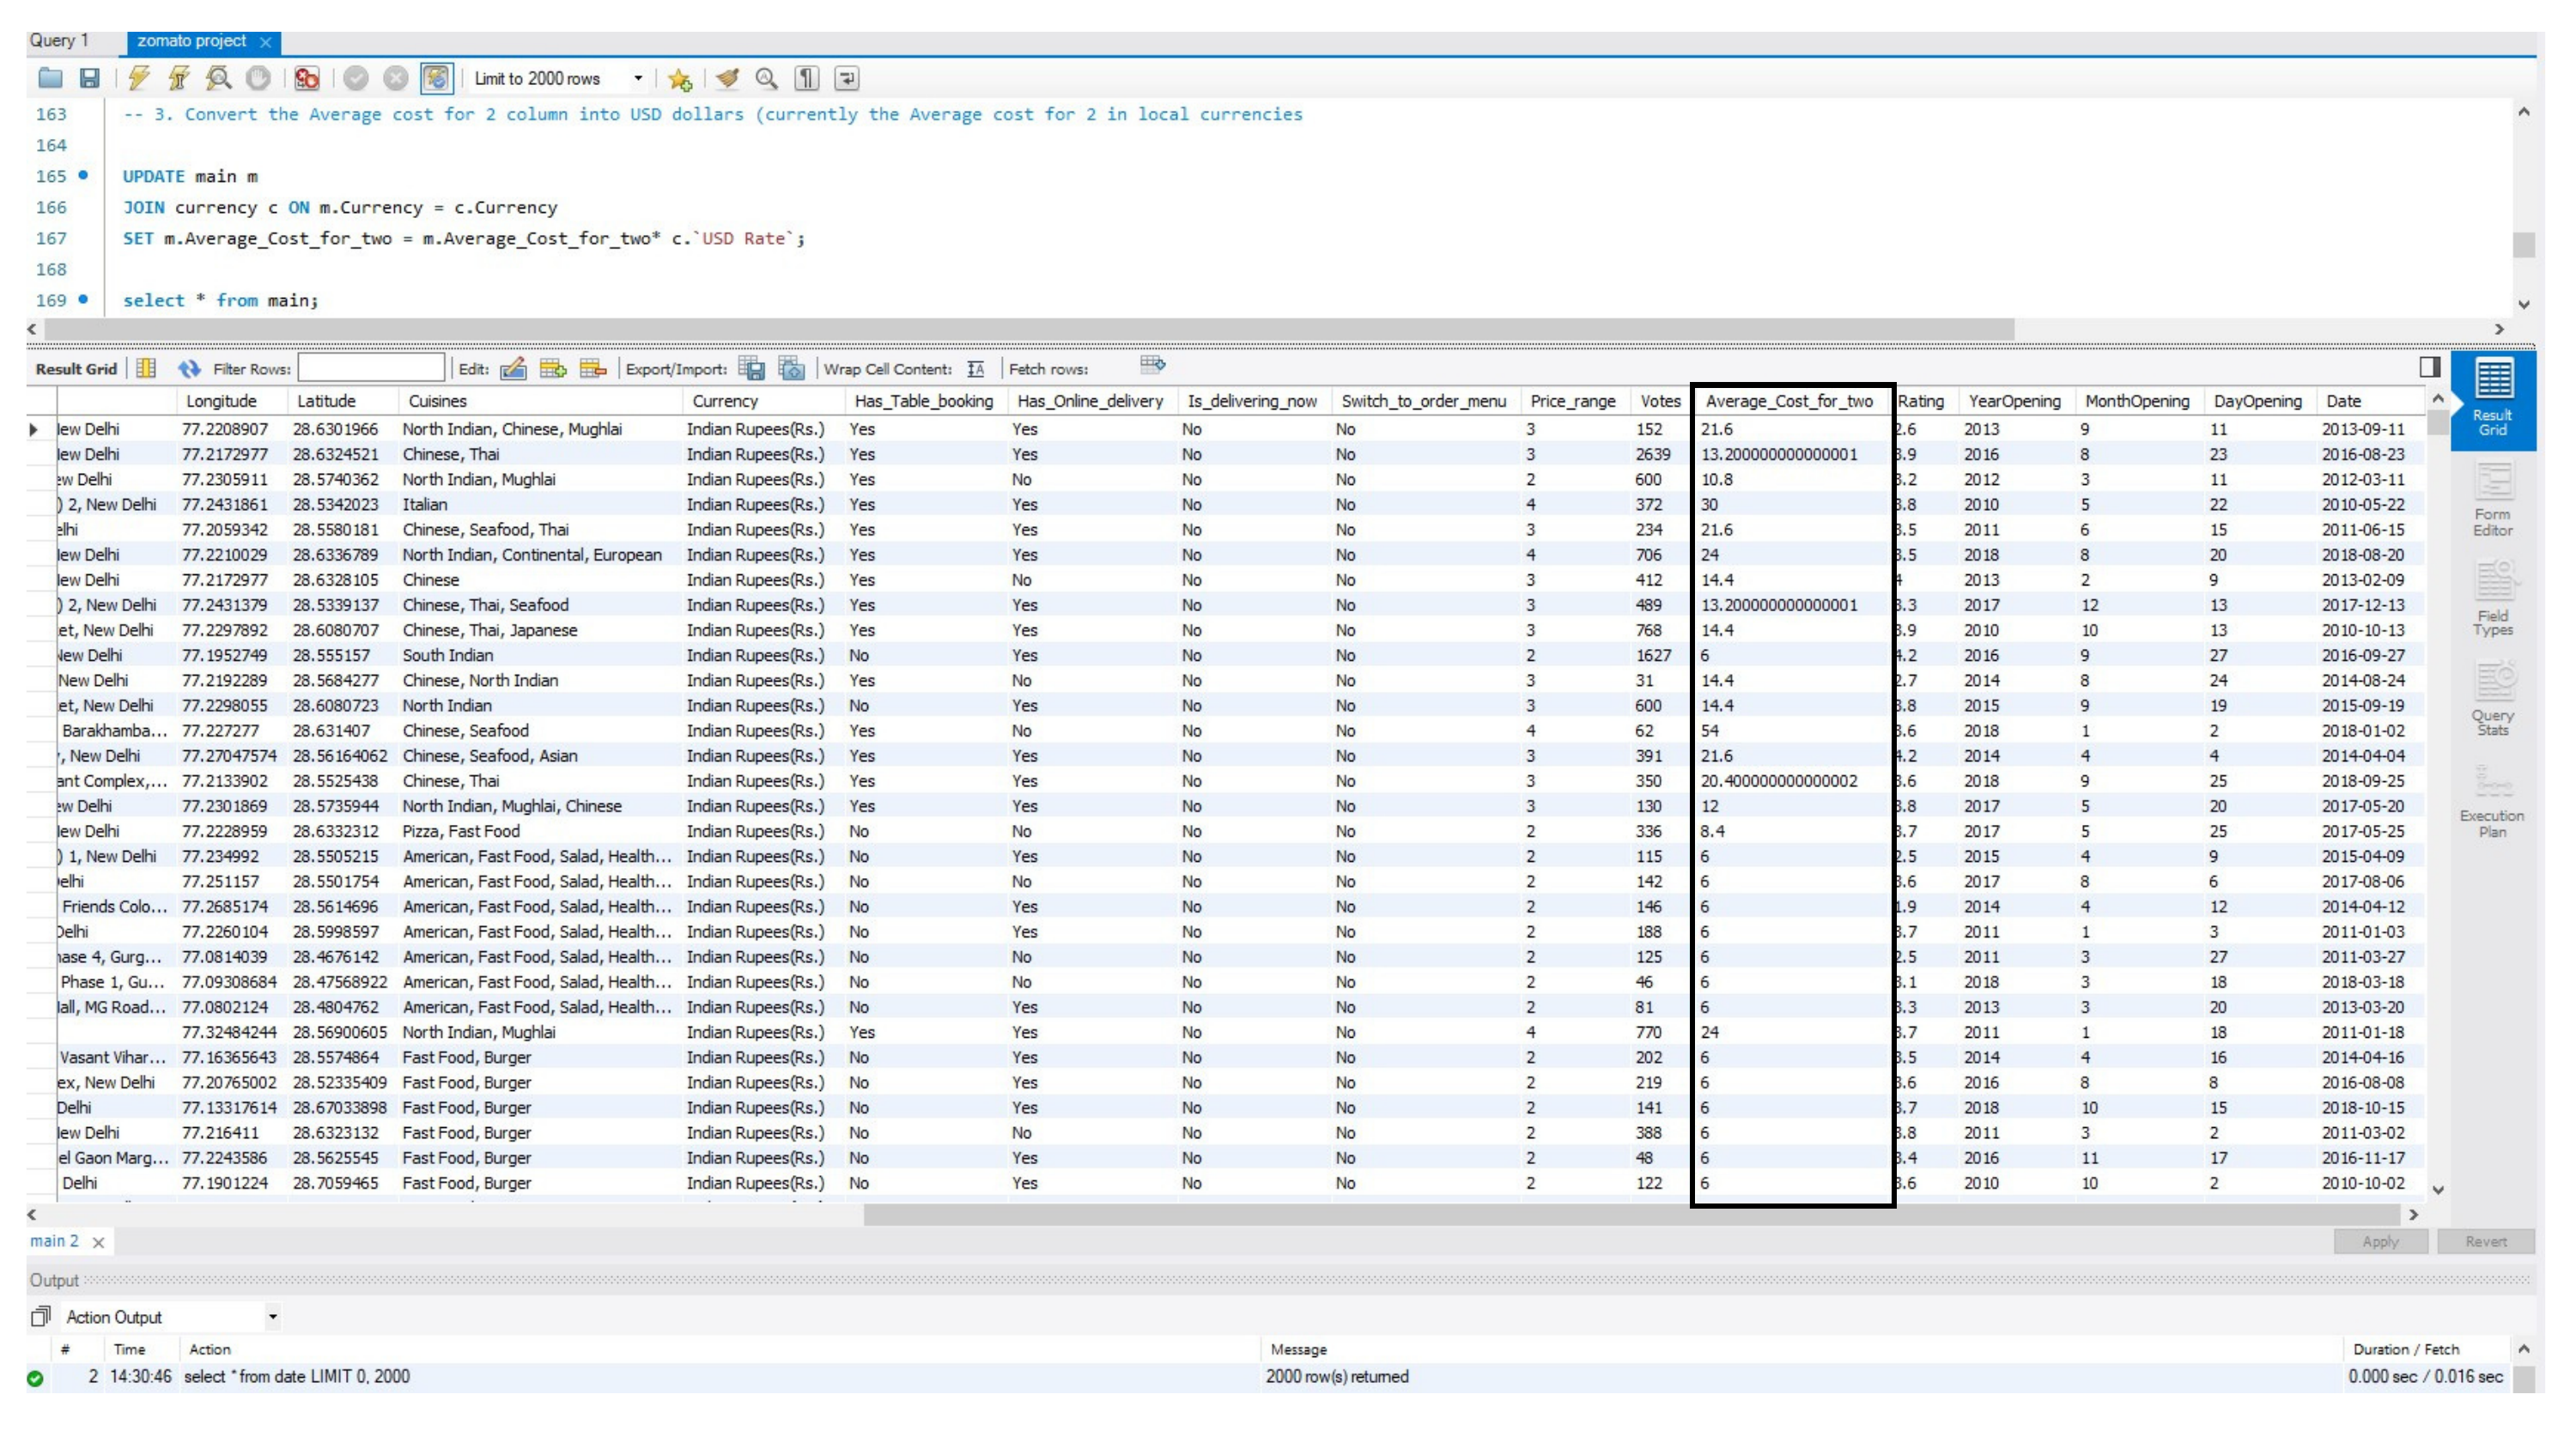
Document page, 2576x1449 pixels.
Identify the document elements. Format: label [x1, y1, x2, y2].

text_box [26, 32, 2546, 1393]
text_box [1692, 385, 1895, 1207]
